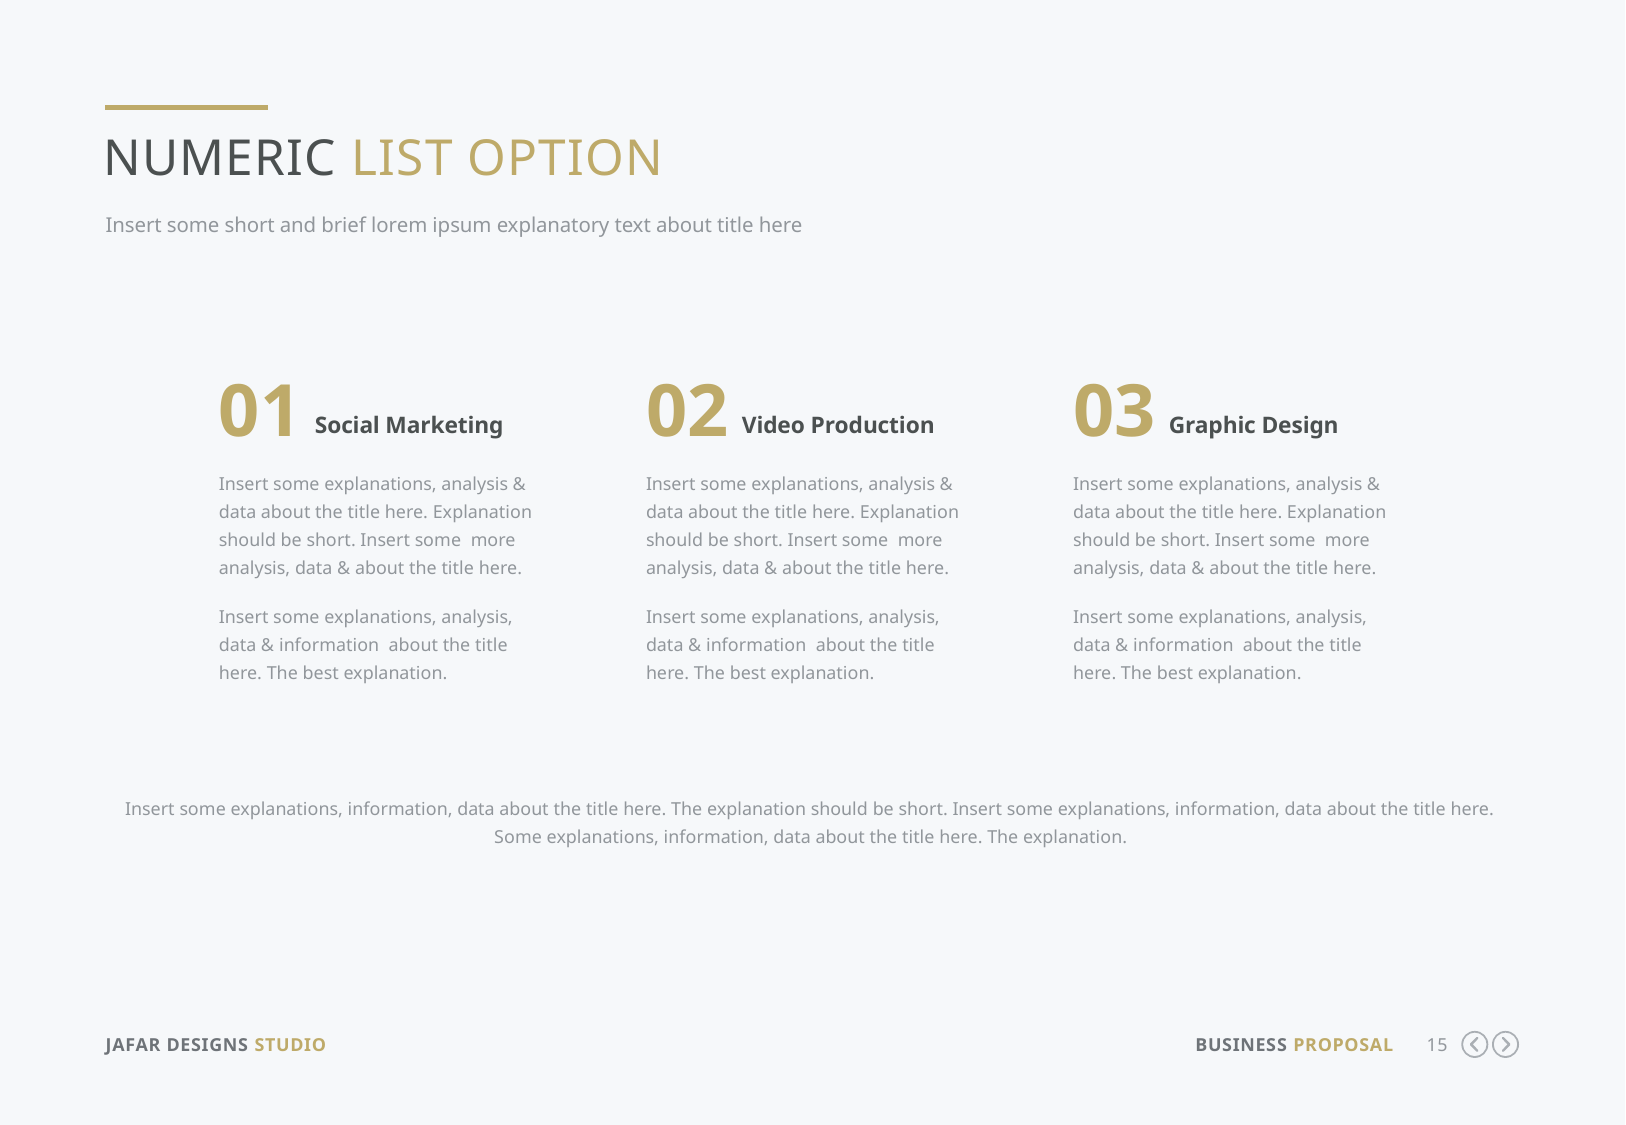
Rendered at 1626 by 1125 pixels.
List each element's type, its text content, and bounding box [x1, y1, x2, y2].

list Insert some short and brief lorem ipsum explanatory text about title here [105, 209, 1519, 241]
text_box Insert some explanations, information, data about the title here. The explanation should be short. Insert some explanations, information, data about the title here. Some explanations, information, data about the title here. The explanation. [105, 791, 1518, 848]
list Numeric List Option [103, 125, 1518, 188]
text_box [645, 364, 979, 687]
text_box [1072, 364, 1406, 687]
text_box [218, 364, 552, 687]
